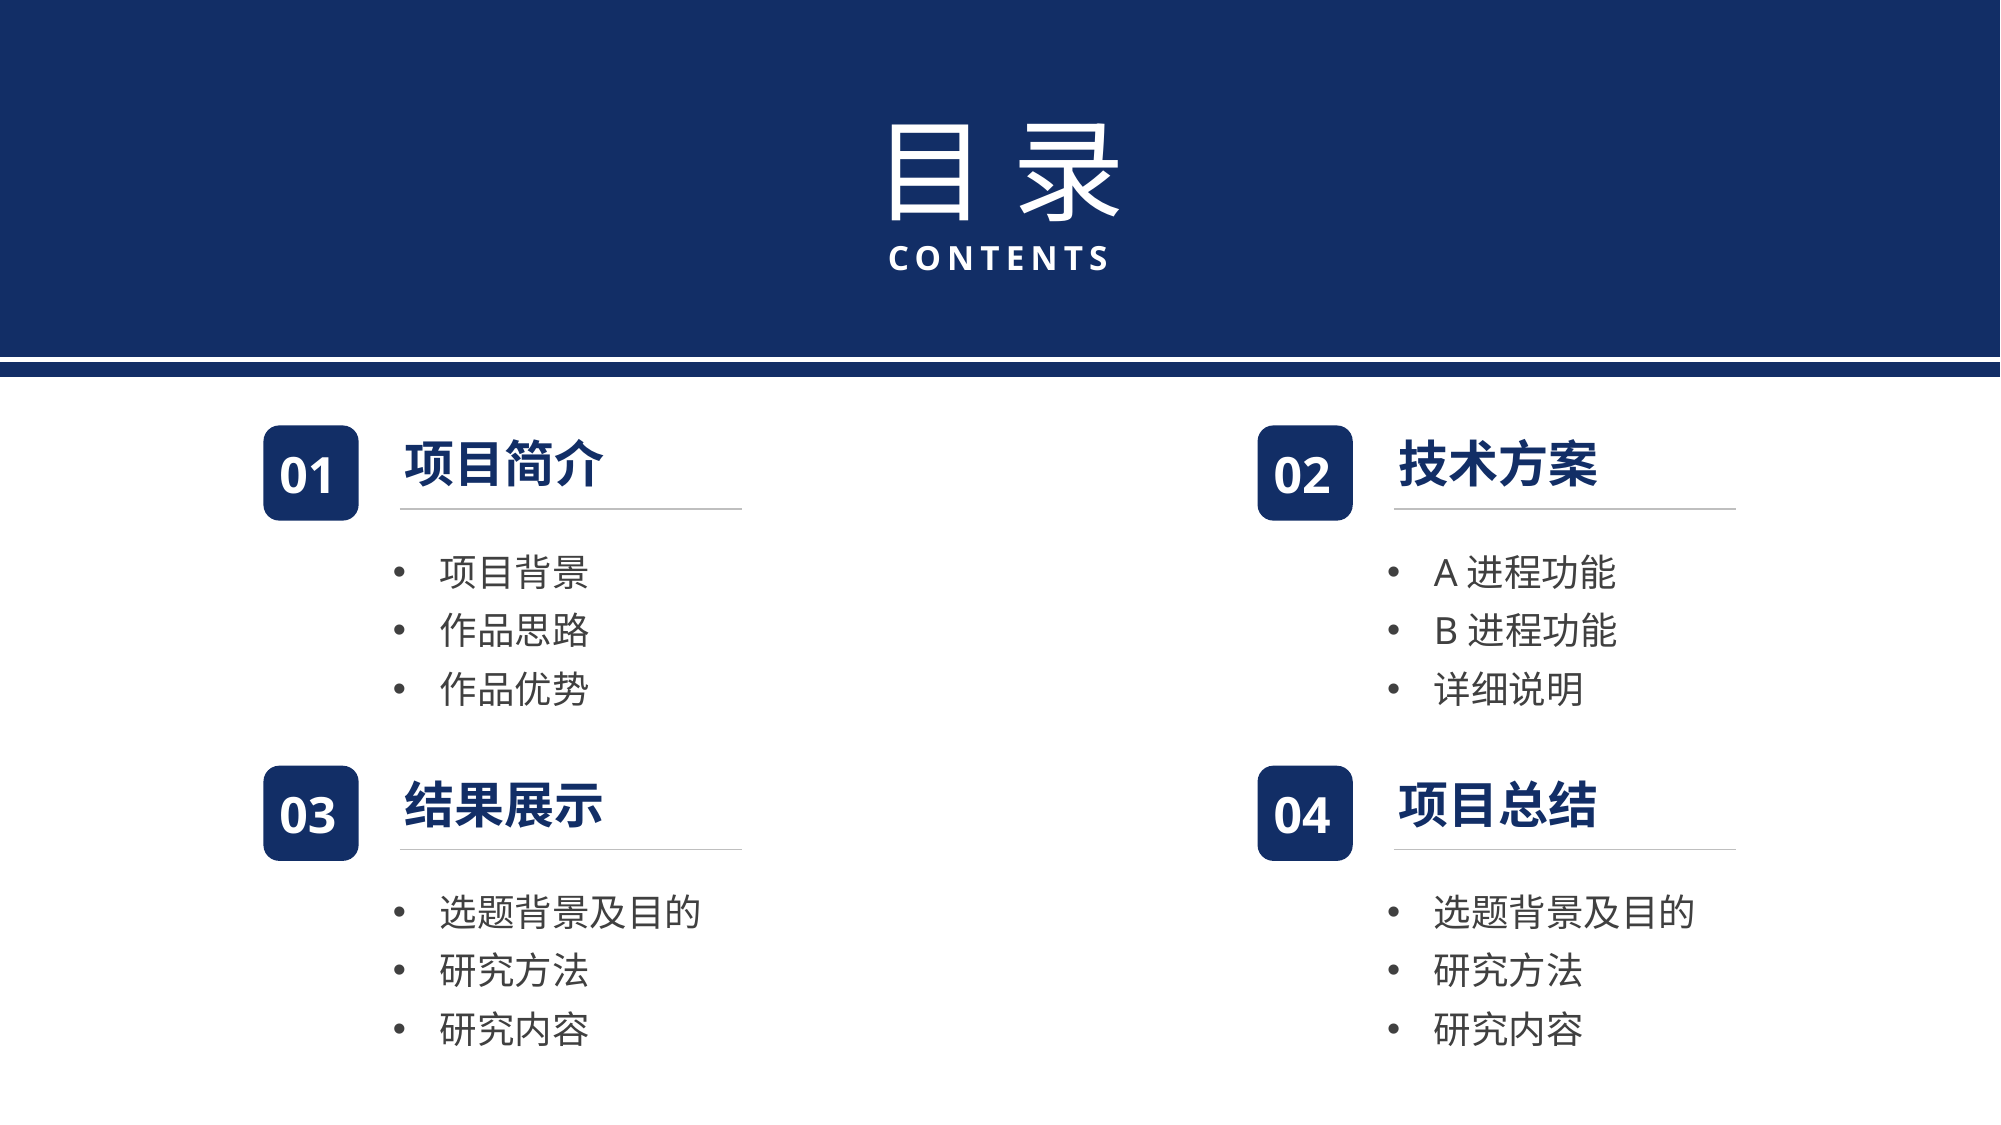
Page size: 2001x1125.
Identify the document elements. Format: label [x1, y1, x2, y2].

text_box [263, 425, 1737, 1057]
text_box [0, 0, 2000, 357]
text_box [0, 362, 2000, 378]
text_box [821, 92, 1179, 286]
